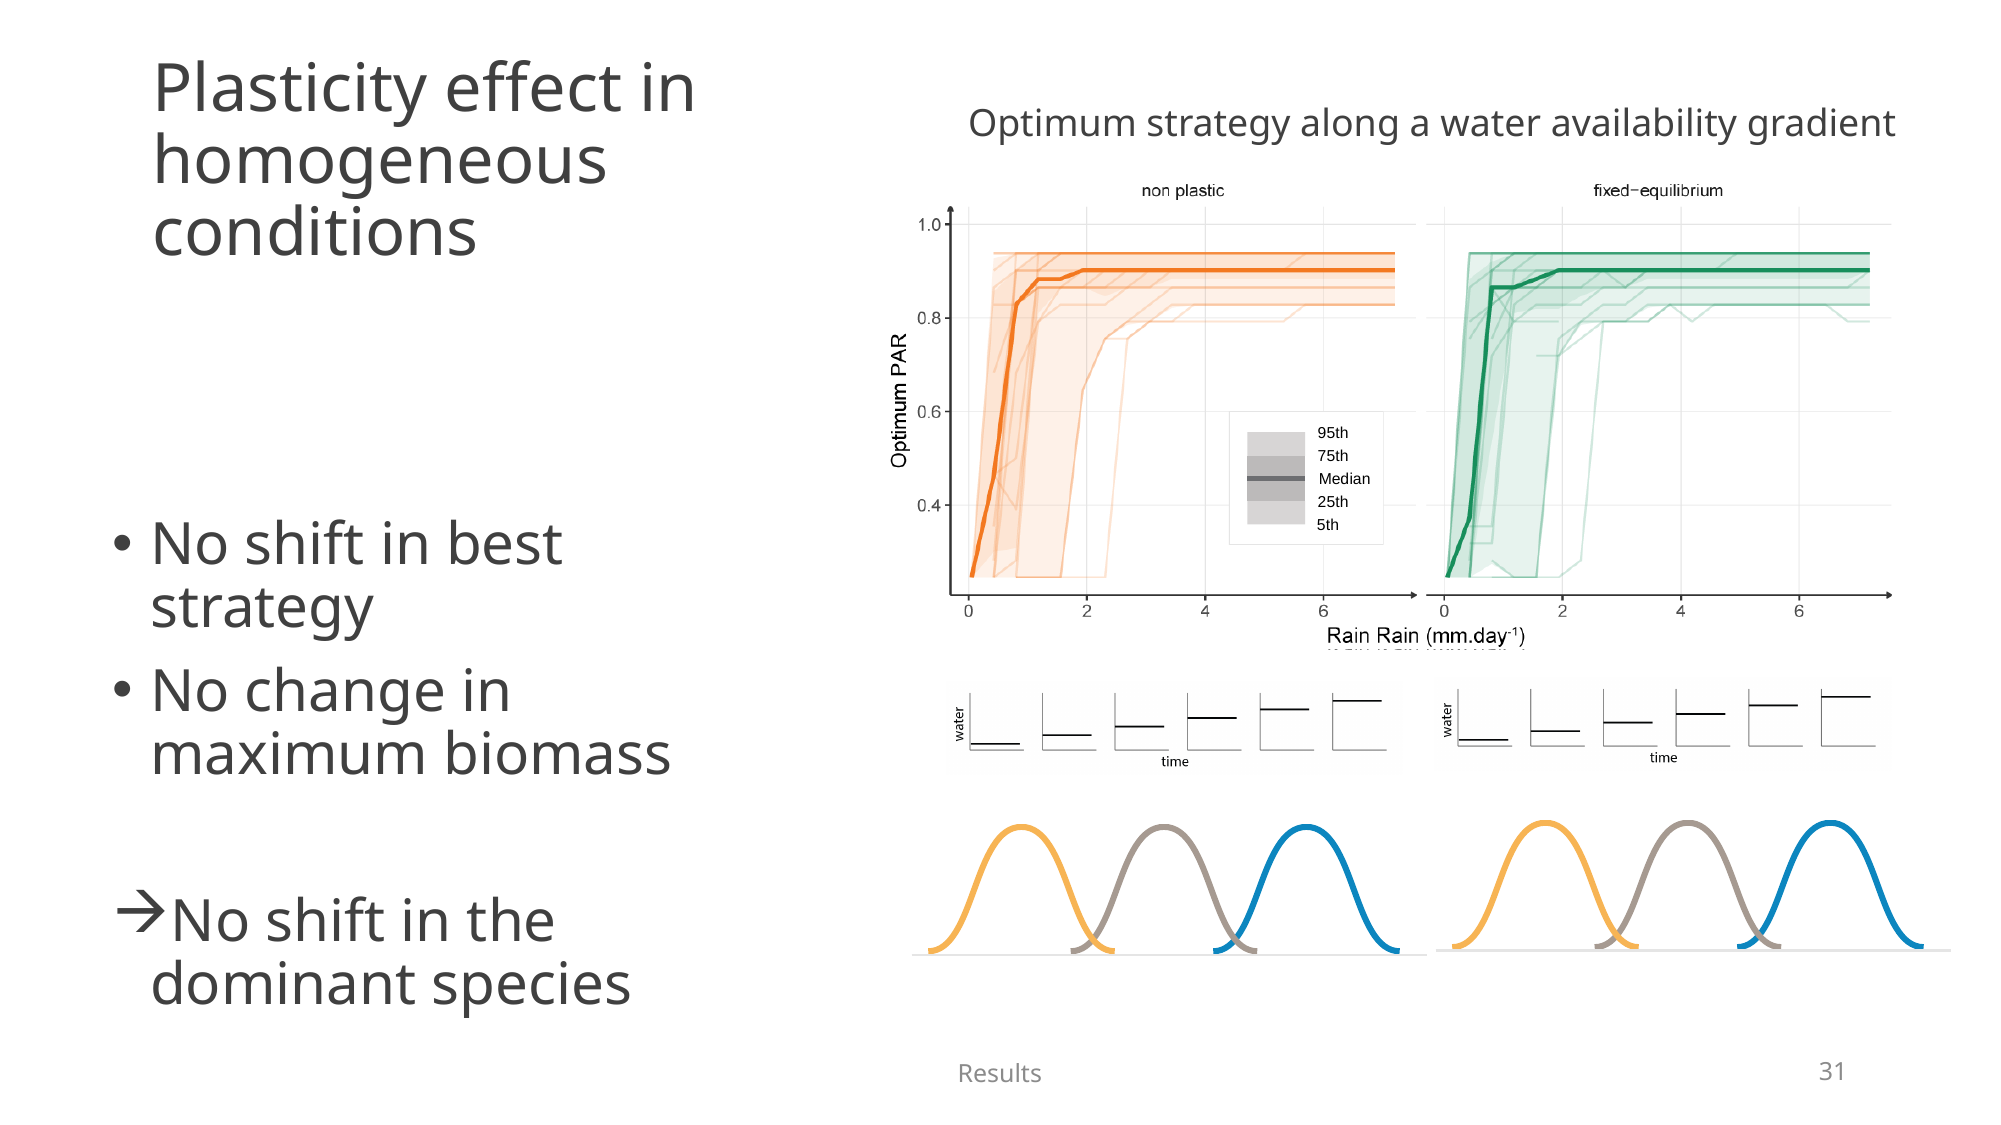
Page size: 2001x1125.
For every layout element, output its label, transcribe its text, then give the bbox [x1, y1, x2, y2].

title Plasticity effect in homogeneous conditions [137, 59, 968, 278]
picture [910, 824, 1427, 956]
slide_number 31 [1412, 1042, 1863, 1103]
picture [1434, 820, 1951, 952]
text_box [875, 173, 1892, 650]
footer Results [662, 1042, 1338, 1103]
list No shift in best strategy No change in maximum biomass No shift in the dominant species [97, 506, 801, 1066]
picture [946, 680, 1403, 775]
text_box Optimum strategy along a water availability gradient [924, 96, 1941, 183]
picture [1434, 677, 1892, 771]
